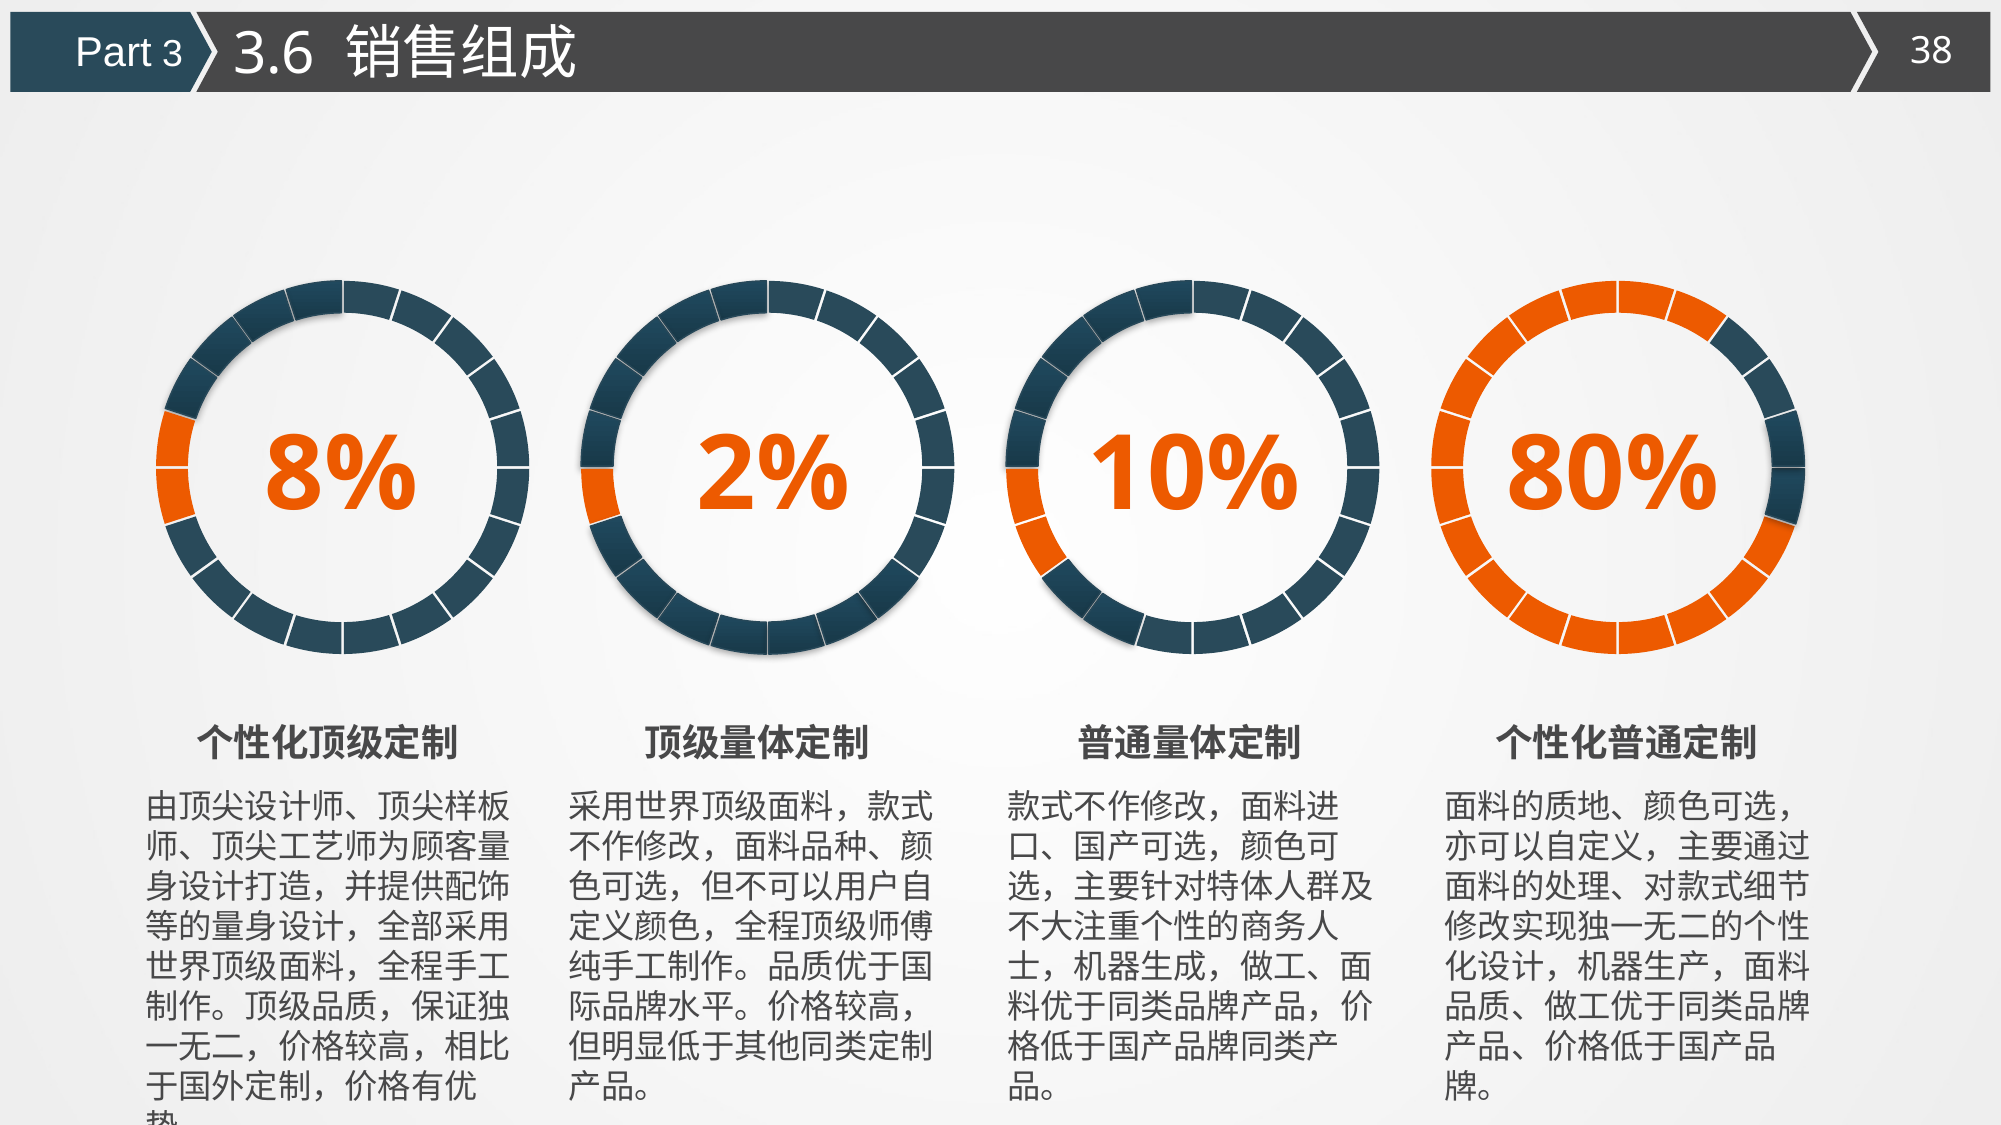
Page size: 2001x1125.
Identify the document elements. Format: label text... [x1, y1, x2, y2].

text_box 个性化普通定制 [1429, 711, 1824, 772]
text_box Part 3 [22, 17, 198, 83]
text_box 采用世界顶级面料，款式不作修改，面料品种、颜色可选，但不可以用户自定义颜色，全程顶级师傅纯手工制作。品质优于国际品牌水平。价格较高，但明显低于其他同类定制产品。 [553, 778, 975, 1113]
picture [0, 0, 2001, 1125]
text_box 由顶尖设计师、顶尖样板师、顶尖工艺师为顾客量身设计打造，并提供配饰等的量身设计，全部采用世界顶级面料，全程手工制作。顶级品质，保证独一无二，价格较高，相比于国外定制，价格有优势。 [130, 778, 552, 1125]
text_box 款式不作修改，面料进口、国产可选，颜色可选，主要针对特体人群及不大注重个性的商务人士，机器生成，做工、面料优于同类品牌产品，价格低于国产品牌同类产品。 [992, 778, 1414, 1113]
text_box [1430, 280, 1805, 655]
text_box 顶级量体定制 [560, 711, 954, 772]
text_box 普通量体定制 [992, 711, 1387, 772]
text_box 3.6 销售组成 [218, 7, 1046, 93]
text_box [580, 280, 955, 655]
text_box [1005, 280, 1380, 655]
text_box 面料的质地、颜色可选，亦可以自定义，主要通过面料的处理、对款式细节修改实现独一无二的个性化设计，机器生产，面料品质、做工优于同类品牌产品、价格低于国产品牌。 [1429, 778, 1851, 1113]
text_box 个性化顶级定制 [130, 711, 525, 772]
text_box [155, 280, 530, 655]
